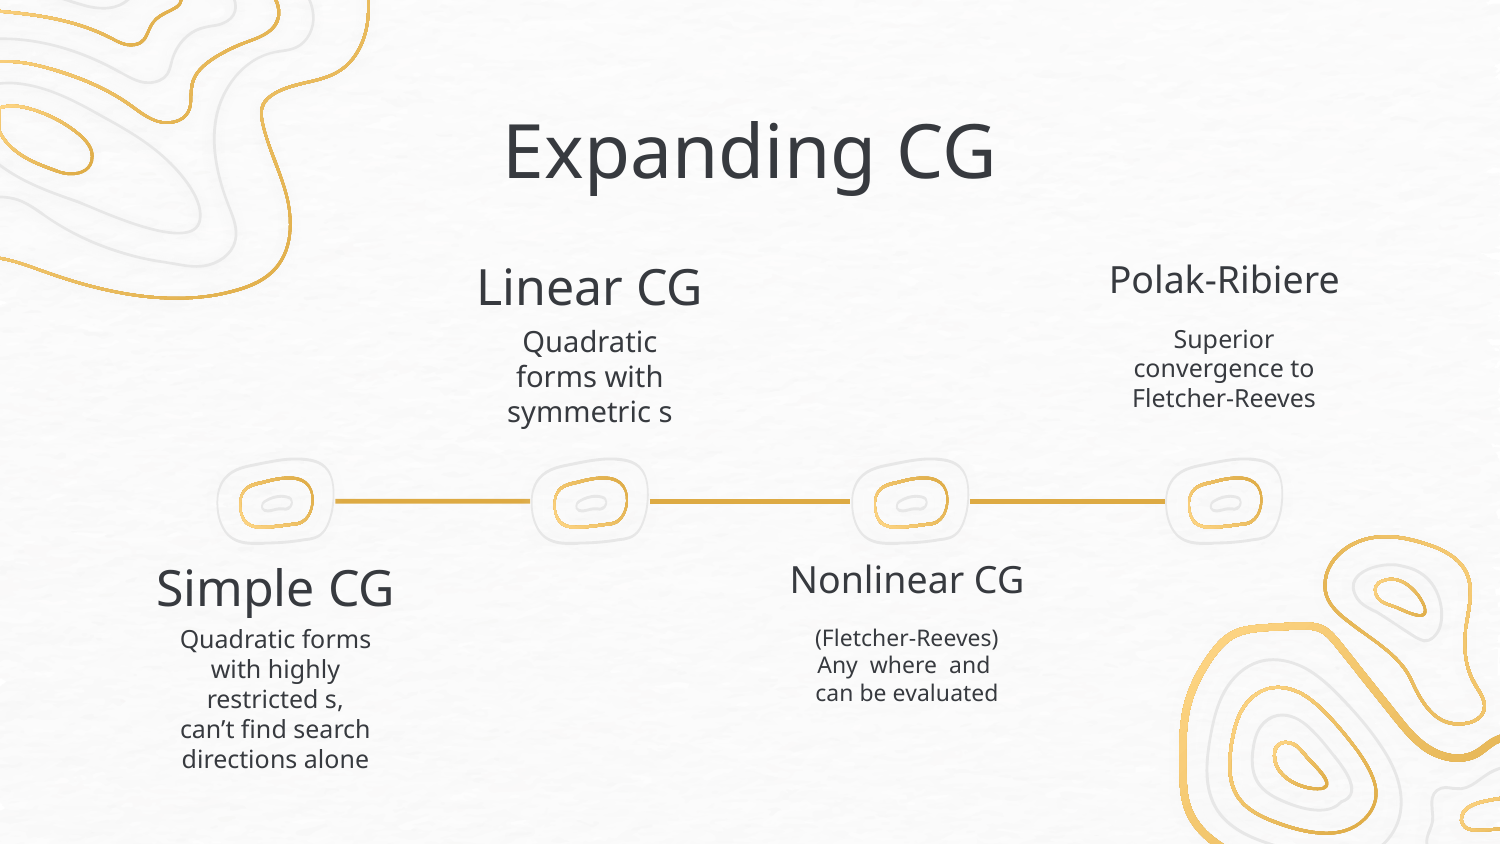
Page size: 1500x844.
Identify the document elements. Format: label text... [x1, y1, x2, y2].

text_box Linear CG [455, 240, 725, 312]
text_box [850, 457, 971, 546]
text_box Nonlinear CG [772, 541, 1042, 612]
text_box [215, 457, 336, 546]
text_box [529, 457, 650, 546]
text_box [1164, 457, 1285, 546]
title Expanding CG [118, 88, 1382, 197]
text_box Superior convergence to Fletcher-Reeves [1111, 312, 1337, 428]
text_box Simple CG [140, 541, 411, 612]
text_box Polak-Ribiere [1089, 240, 1360, 312]
